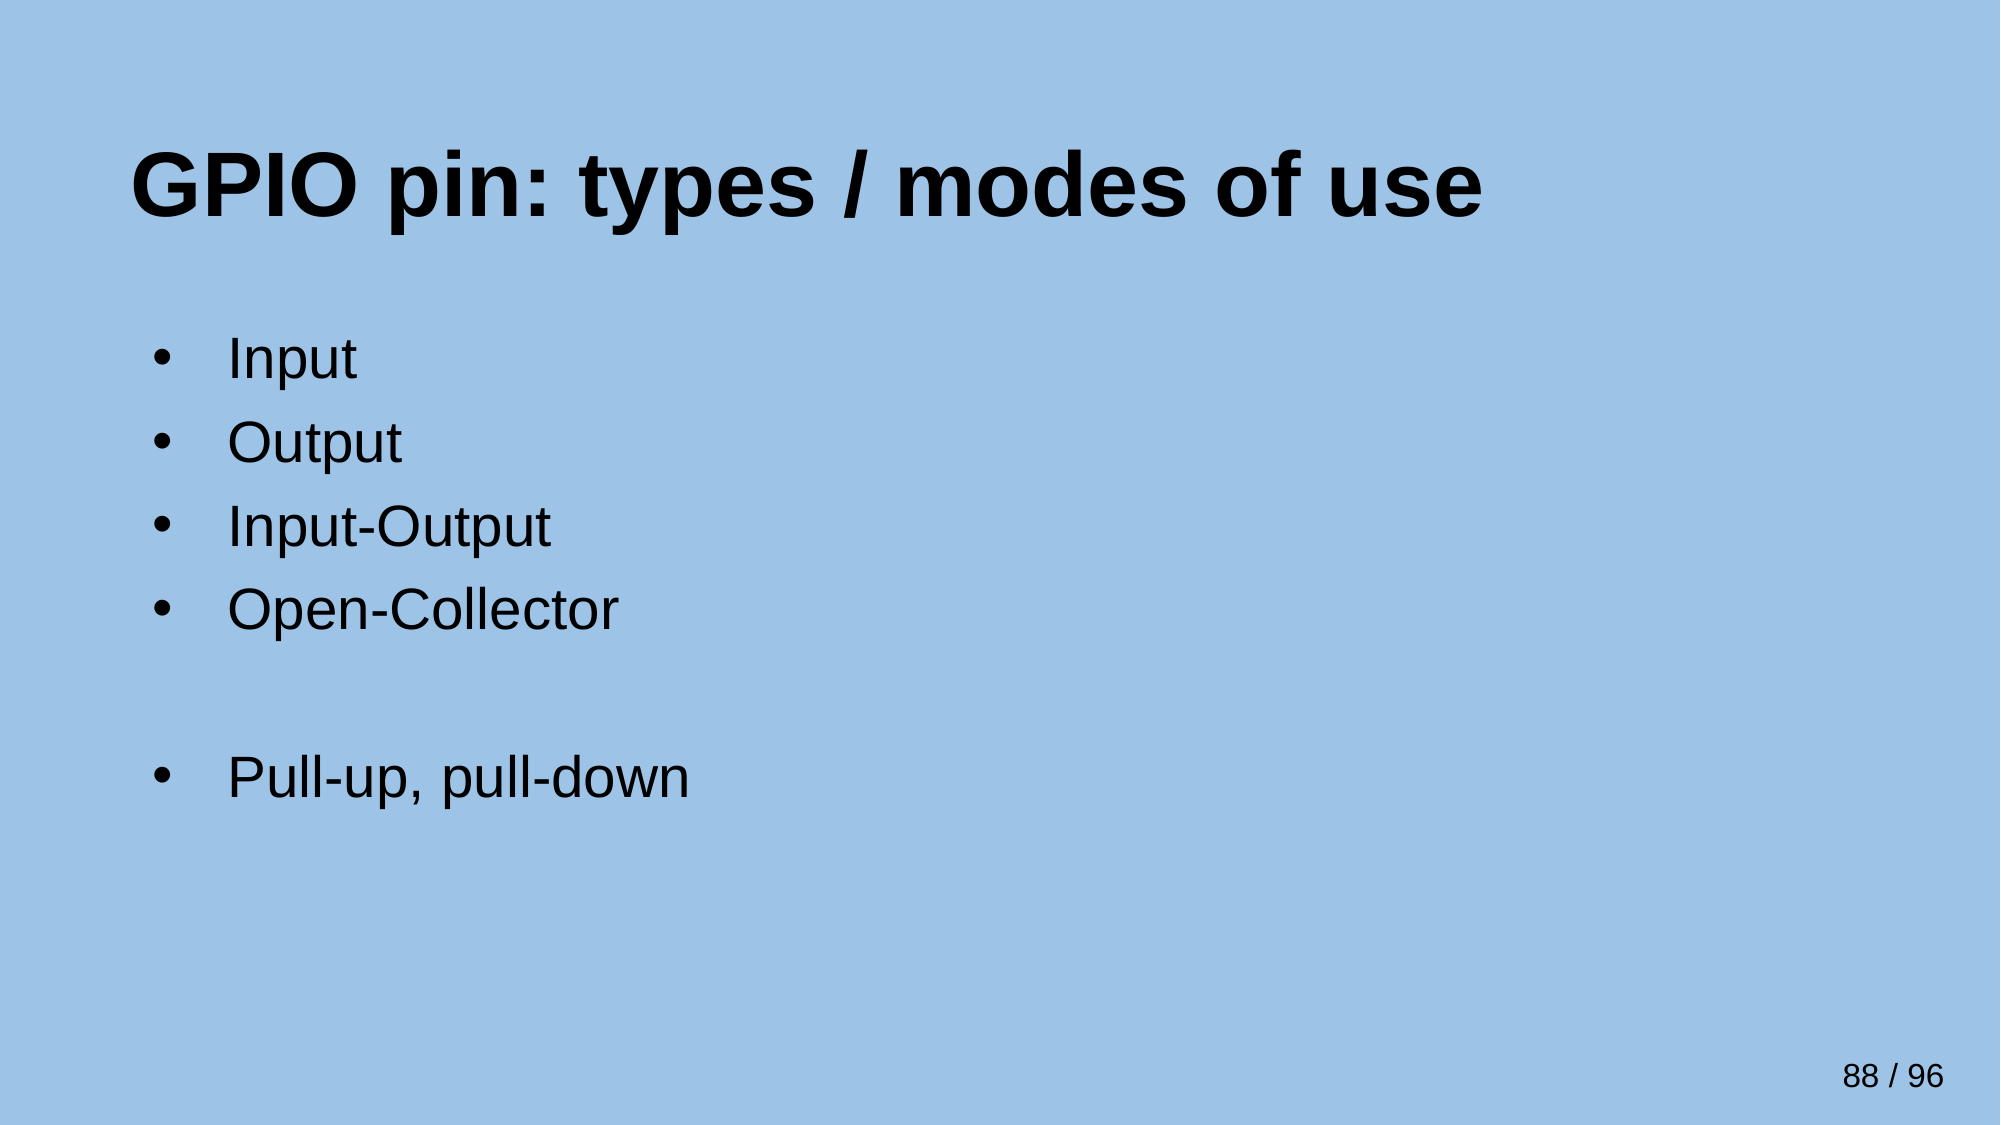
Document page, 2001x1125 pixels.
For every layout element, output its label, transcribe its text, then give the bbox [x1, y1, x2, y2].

title GPIO pin: types / modes of use [115, 78, 1841, 296]
list Input Output Input-Output Open-Collector Pull-up, pull-down [137, 320, 1907, 947]
